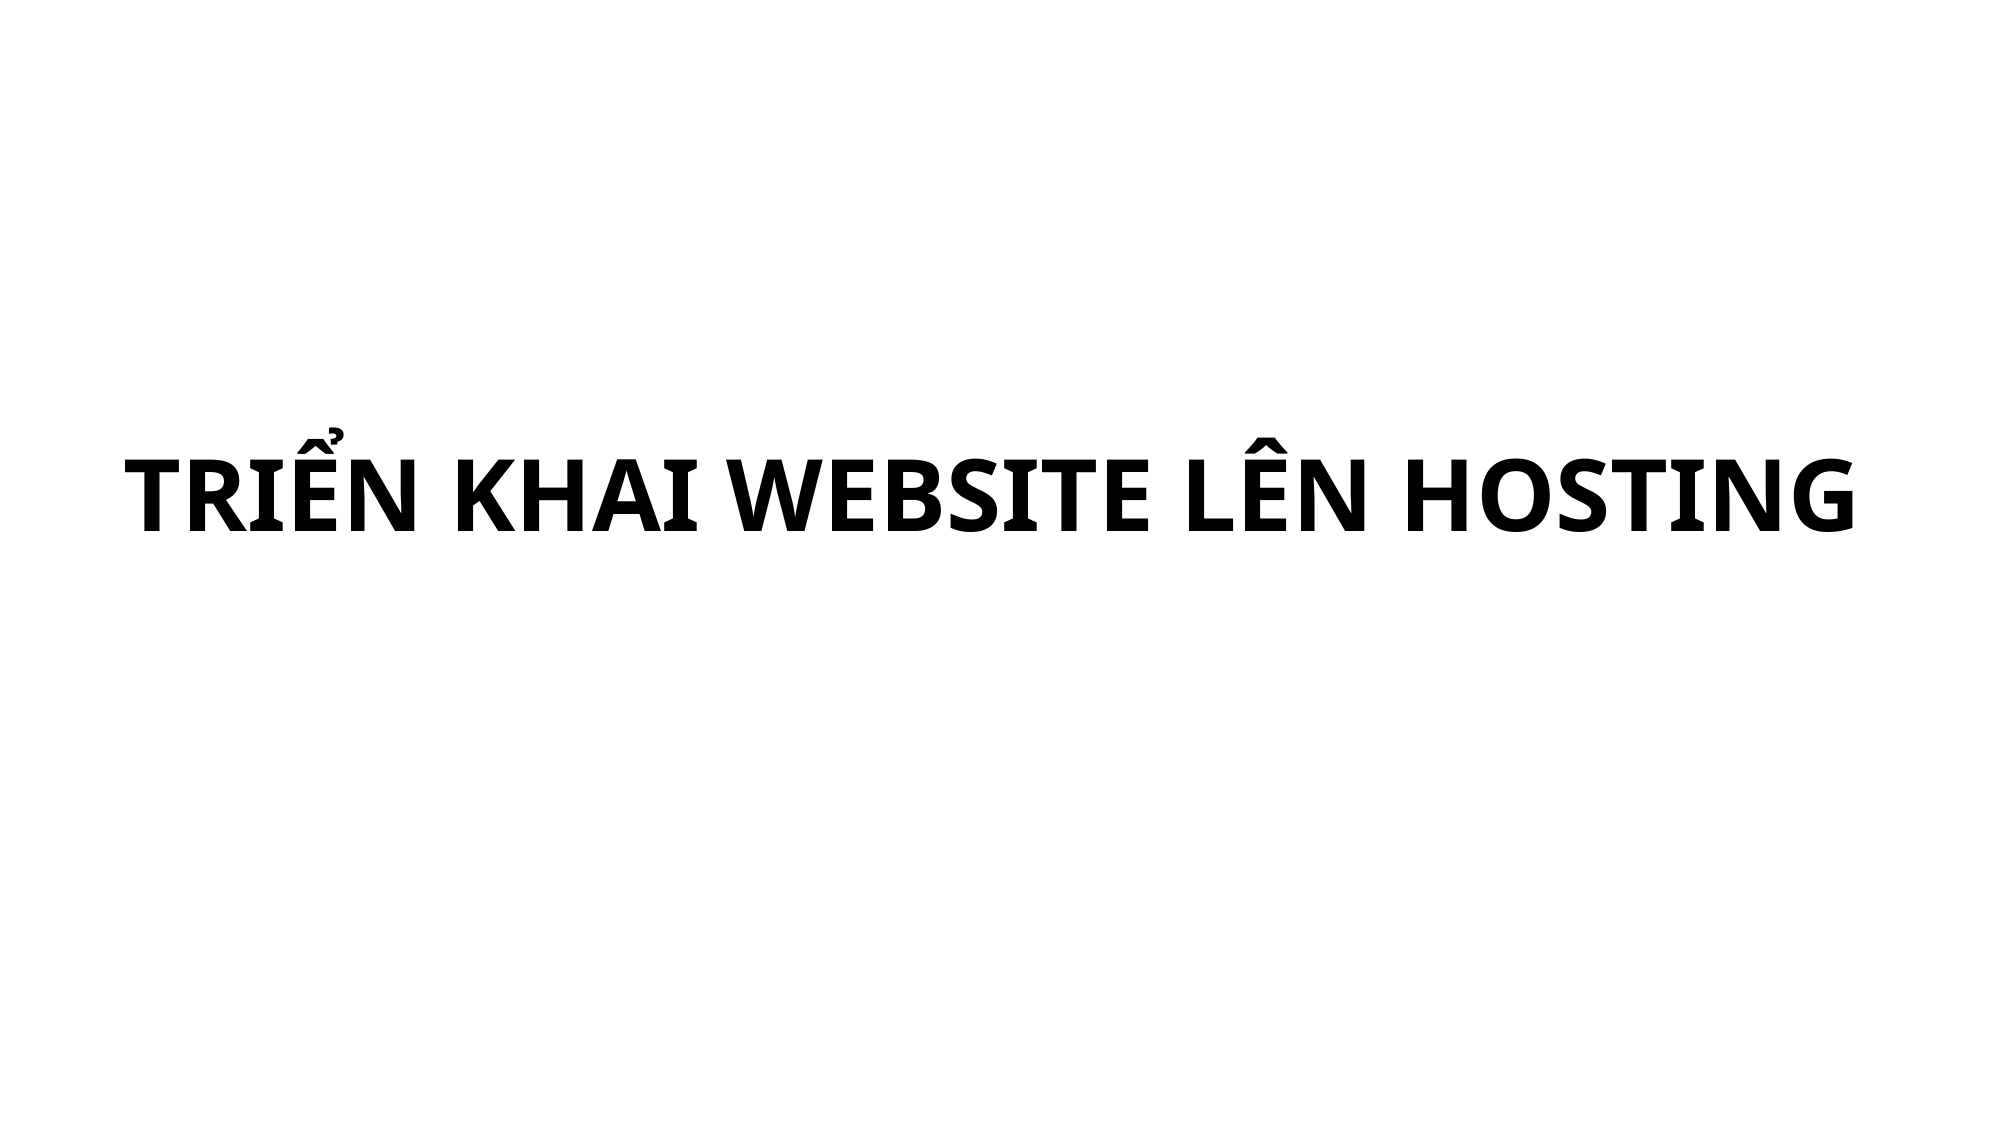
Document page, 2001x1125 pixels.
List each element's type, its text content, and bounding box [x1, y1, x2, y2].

title TRIỂN KHAI WEBSITE LÊN HOSTING [108, 429, 1929, 630]
